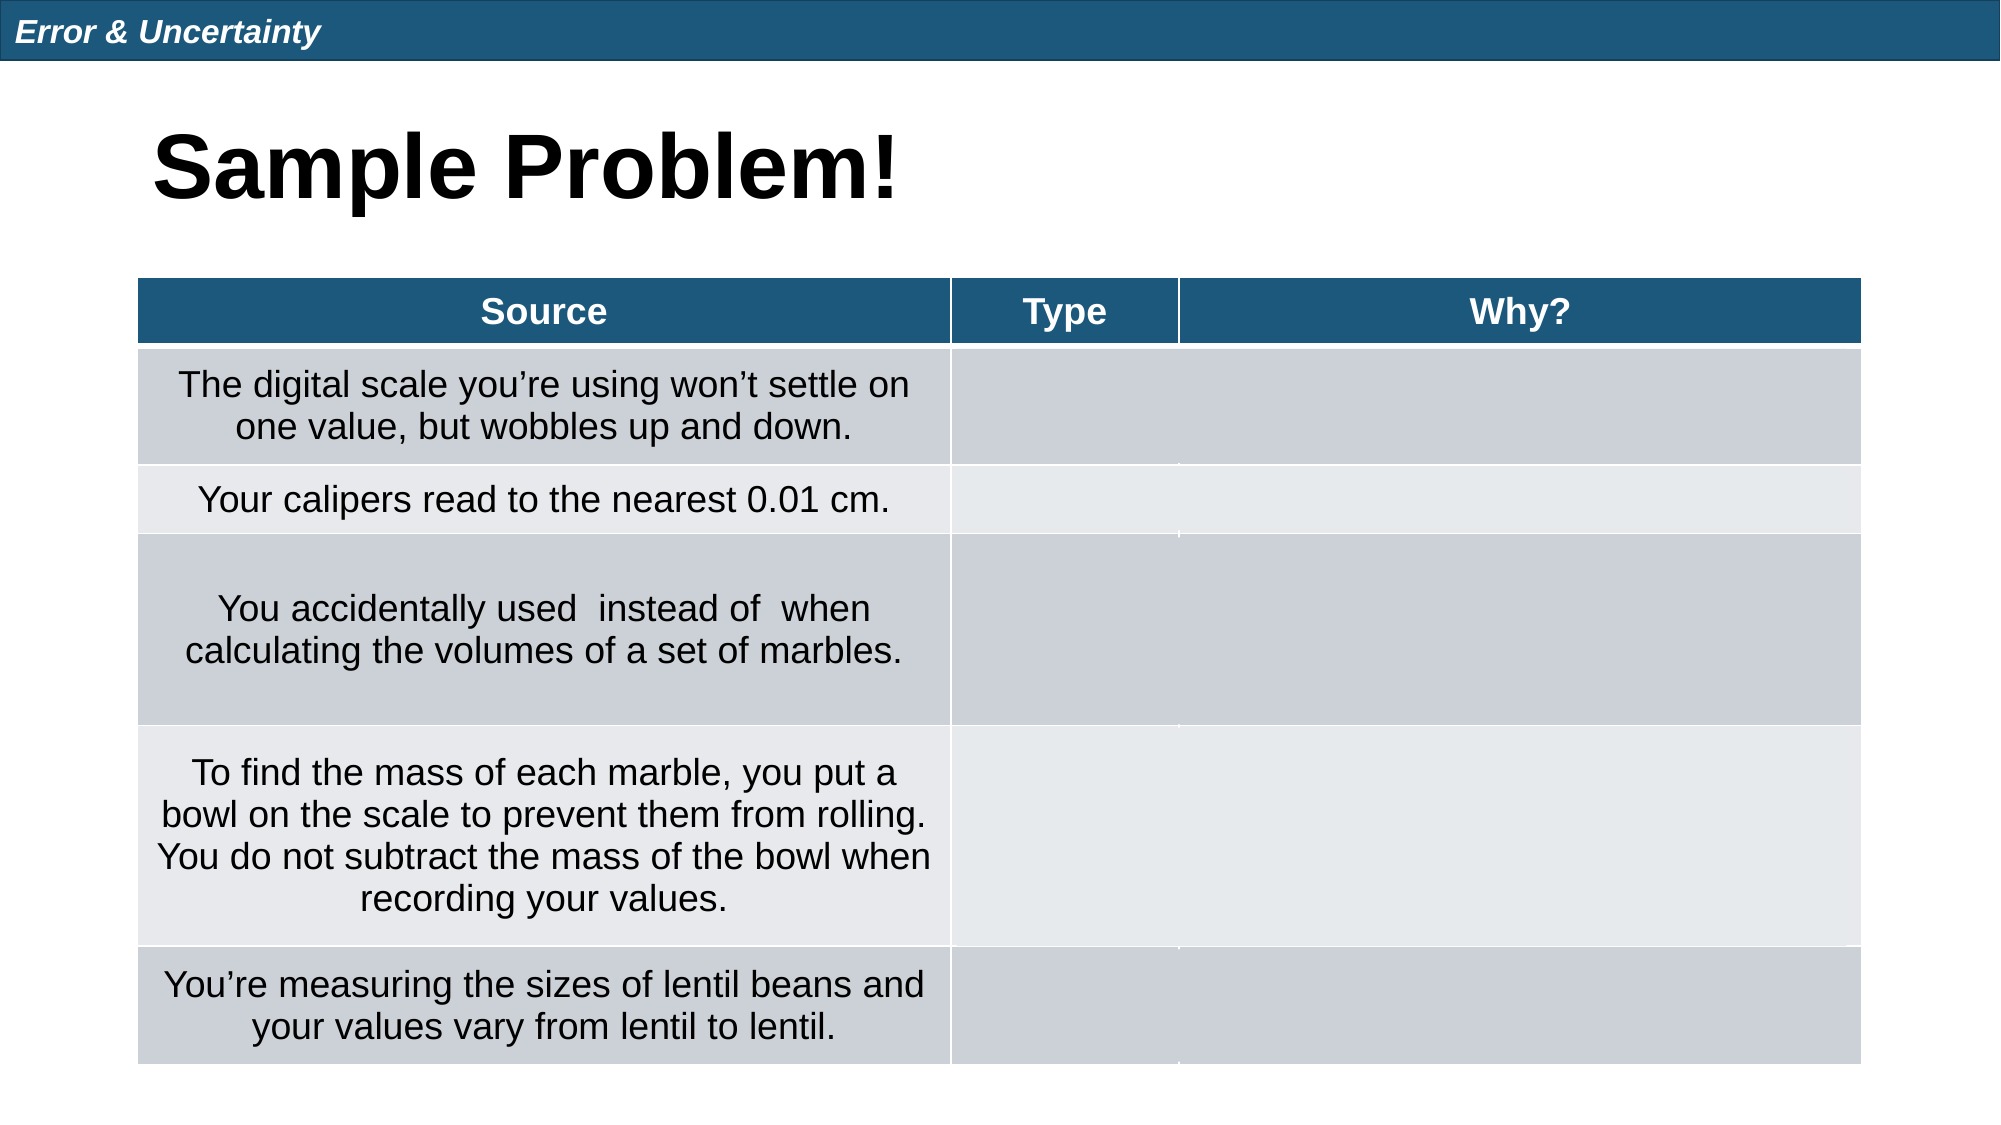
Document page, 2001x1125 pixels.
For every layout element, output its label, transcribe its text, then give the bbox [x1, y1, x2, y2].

text_box [956, 948, 1847, 1063]
text_box [956, 465, 1847, 532]
text_box Error & Uncertainty [0, 0, 2000, 61]
title Sample Problem! [137, 61, 1863, 276]
text_box [956, 727, 1847, 947]
text_box [956, 348, 1847, 464]
text_box [956, 536, 1847, 725]
